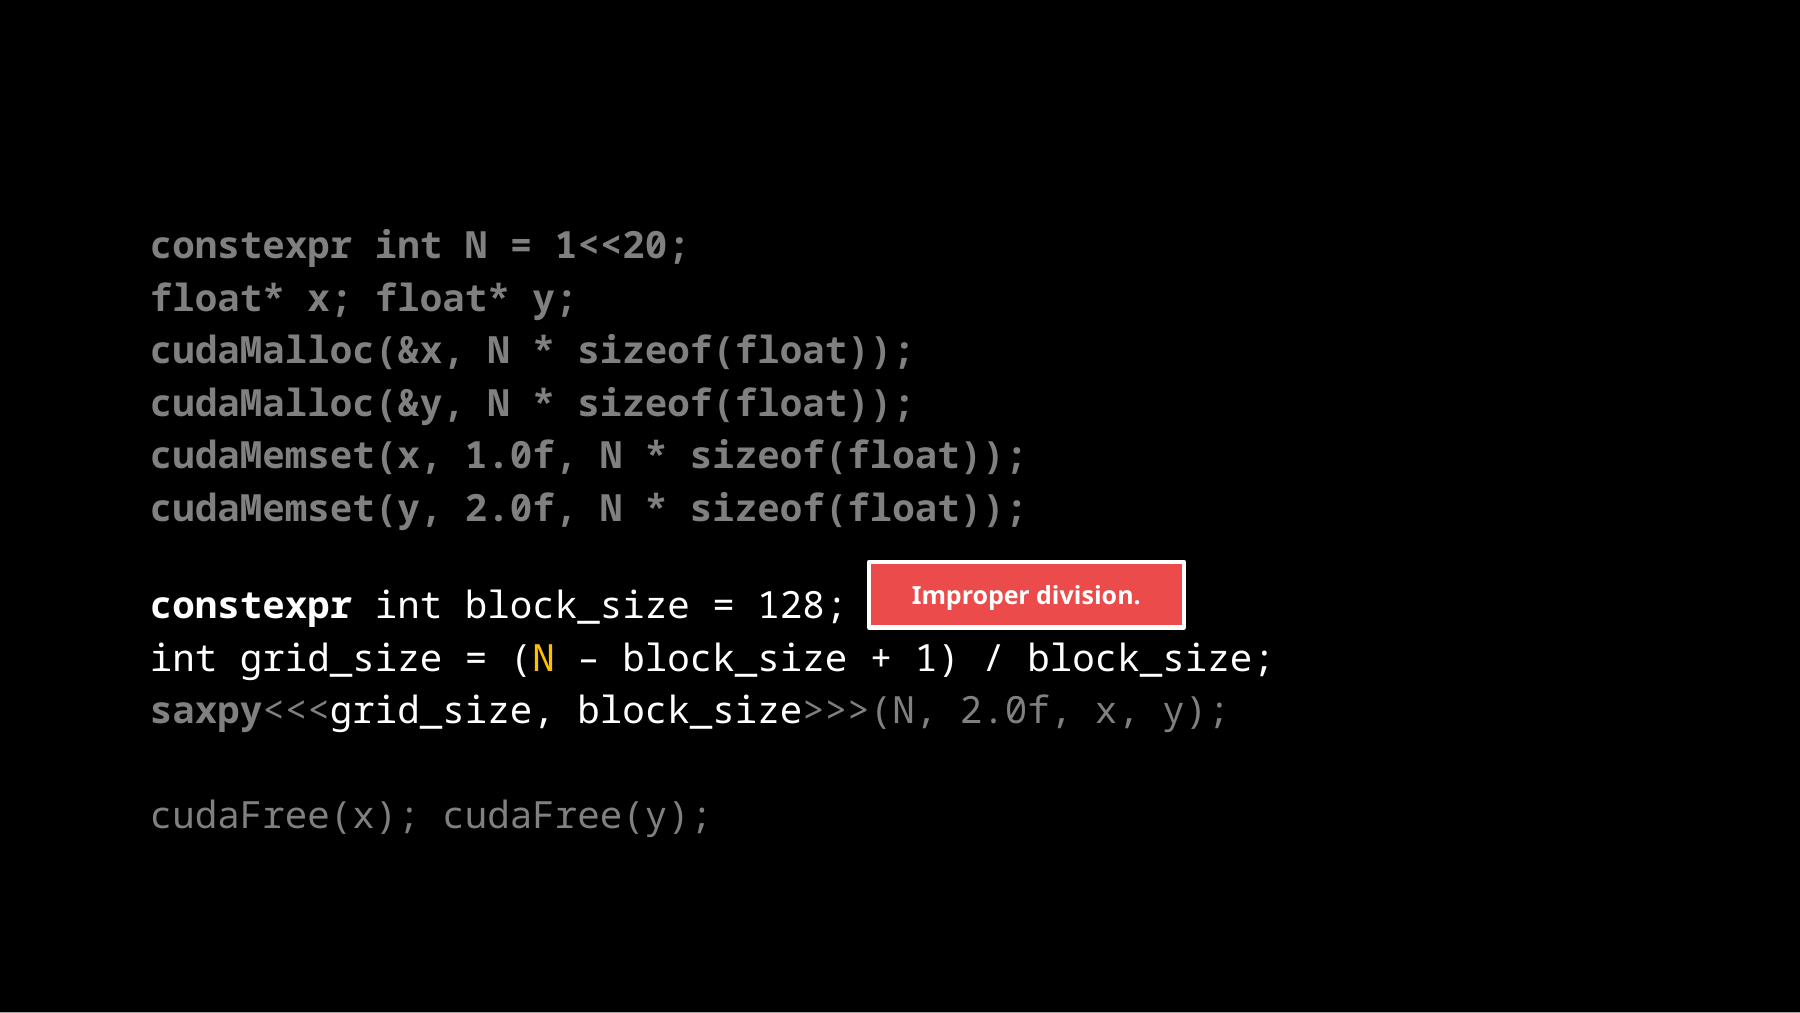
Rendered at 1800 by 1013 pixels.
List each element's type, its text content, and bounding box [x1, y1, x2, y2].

text_box constexpr int N = 1<<20; float* x; float* y; cudaMalloc(&x, N * sizeof(float)); cudaMalloc(&y, N * sizeof(float)); cudaMemset(x, 1.0f, N * sizeof(float)); cudaMemset(y, 2.0f, N * sizeof(float)); constexpr int block_size = 128; int grid_size = (N – block_size + 1) / block_size; saxpy<<<grid_size, block_size>>>(N, 2.0f, x, y); cudaFree(x); cudaFree(y); [134, 82, 1666, 931]
text_box Improper division. [867, 560, 1186, 630]
